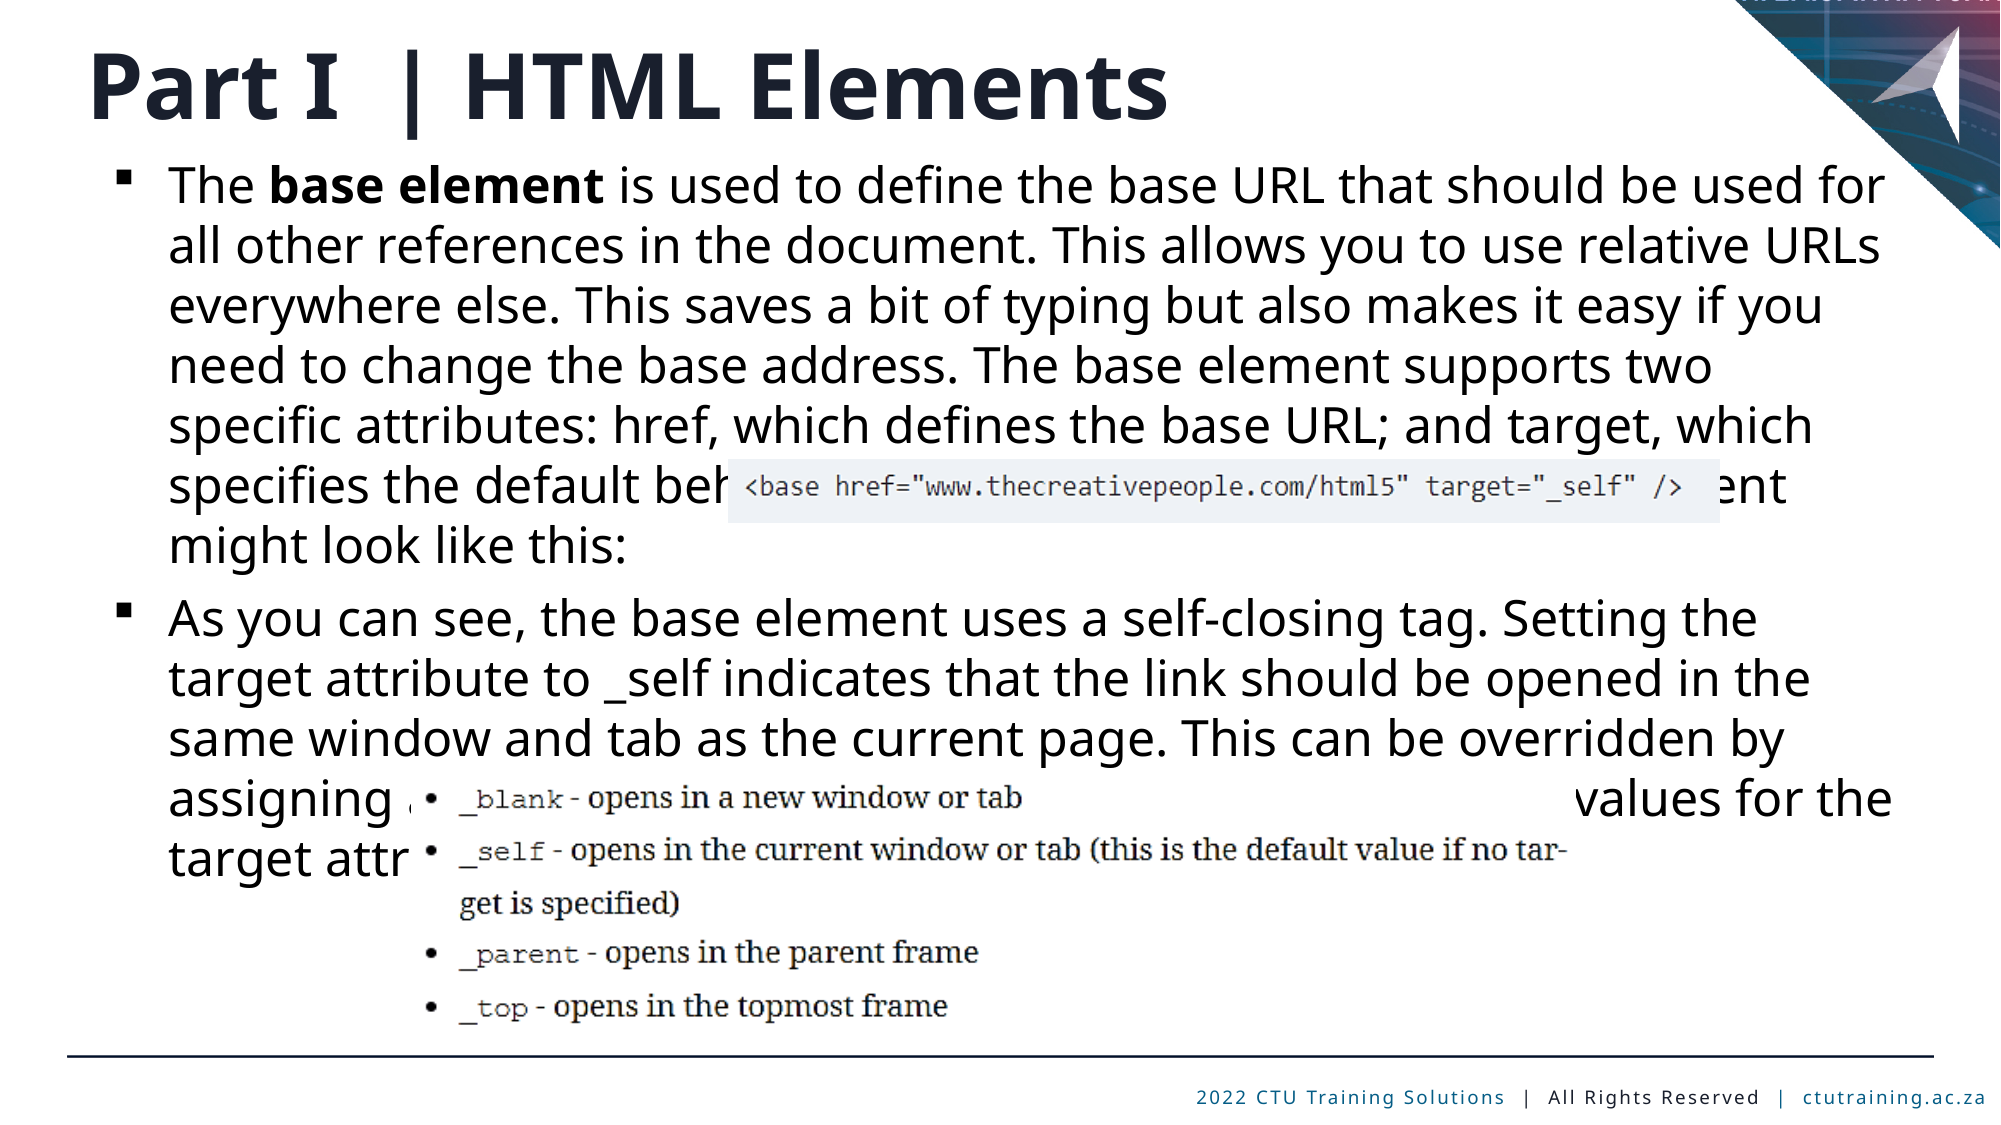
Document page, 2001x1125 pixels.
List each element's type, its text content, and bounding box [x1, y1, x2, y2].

text_box 2022 CTU Training Solutions | All Rights Reserved | ctutraining.ac.za [12, 1077, 2000, 1116]
picture [0, 0, 2000, 1125]
text_box The base element is used to define the base URL that should be used for all other references in the document. This allows you to use relative URLs everywhere else. This saves a bit of typing but also makes it easy if you need to change the base address. The base element supports two specific attributes: href, which defines the base URL; and target, which specifies the default behavior when a link is selected. A base element might look like this: As you can see, the base element uses a self-closing tag. Setting the target attribute to _self indicates that the link should be opened in the same window and tab as the current page. This can be overridden by assigning a different target in a specific link. The supported values for the target attribute are these: [97, 146, 1915, 1039]
text_box Part I | HTML Elements [71, 20, 1623, 146]
